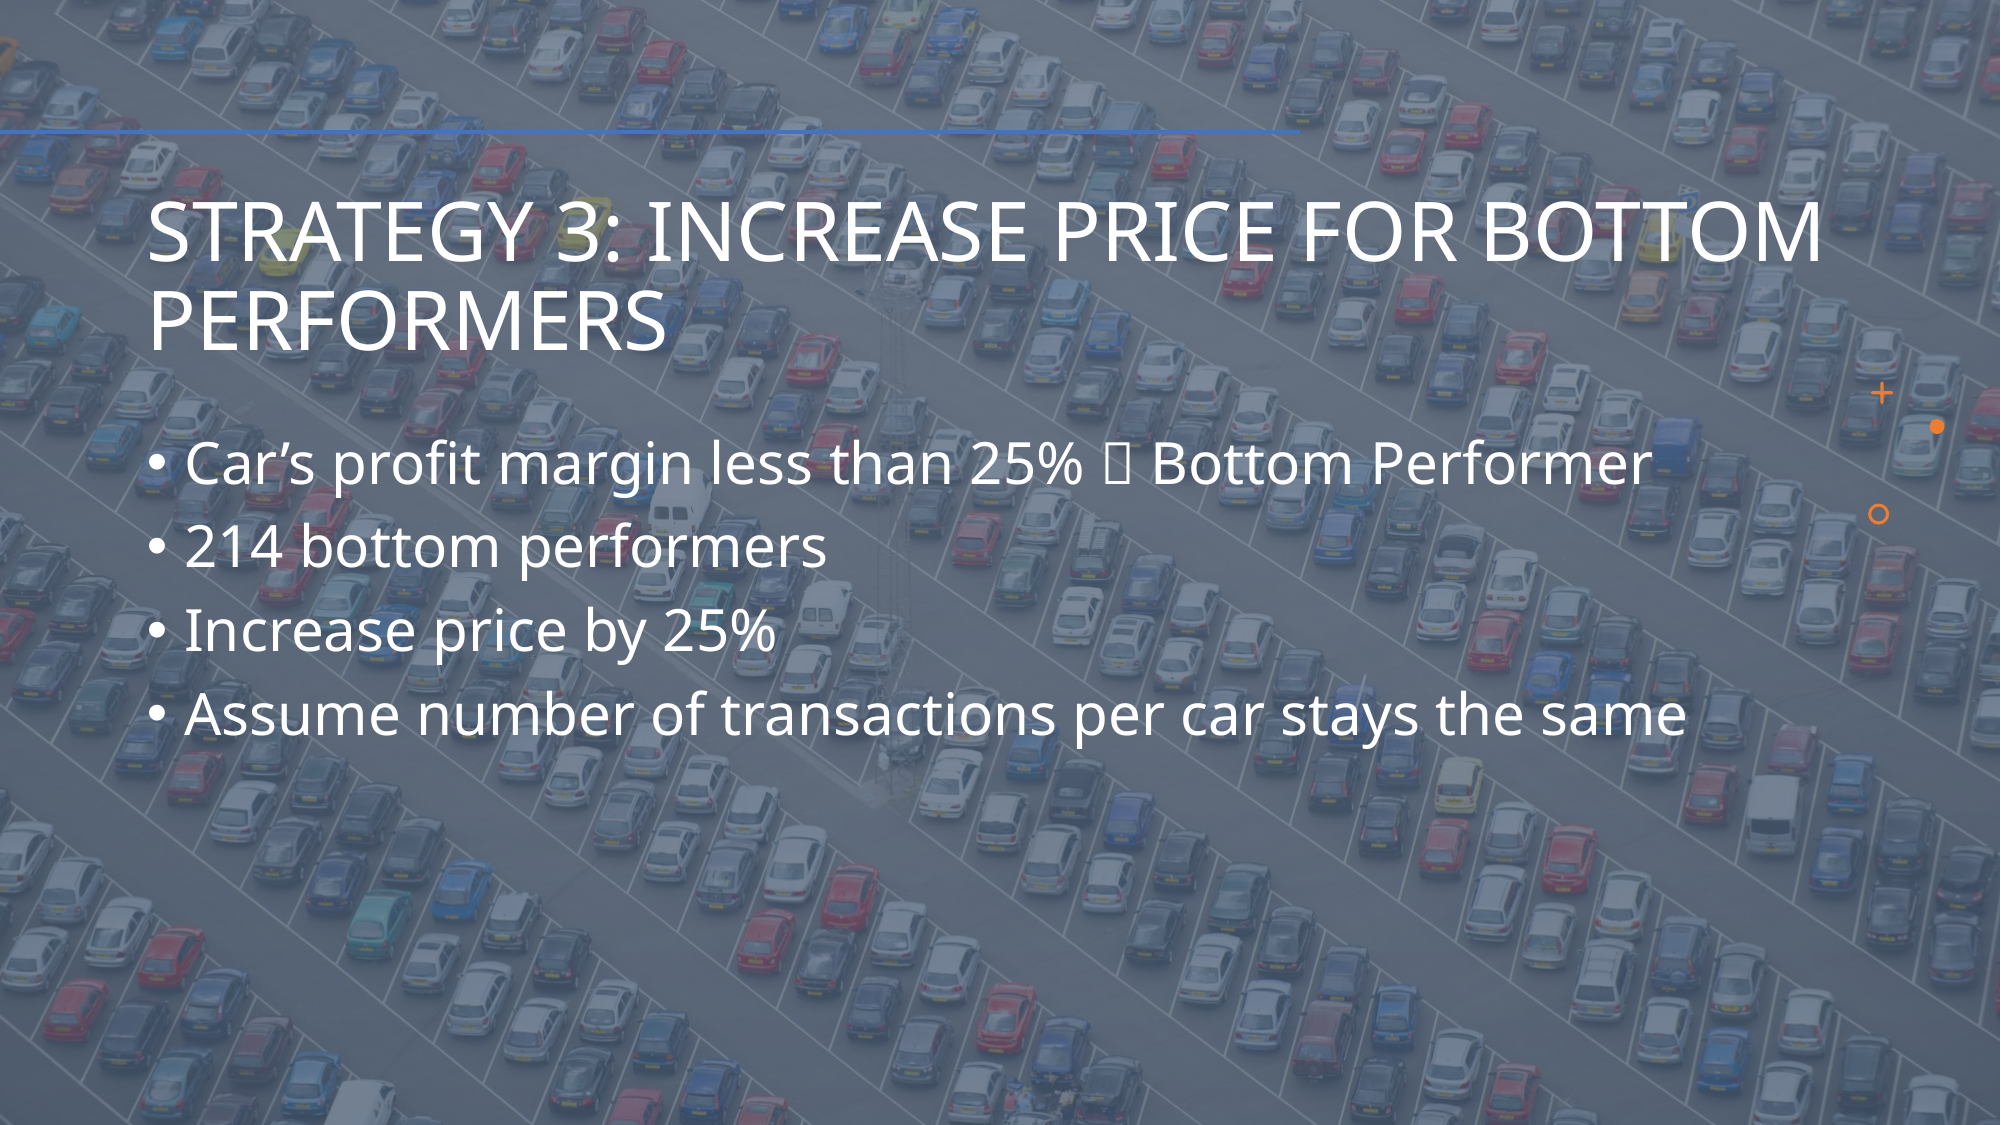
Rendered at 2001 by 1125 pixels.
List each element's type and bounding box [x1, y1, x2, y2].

picture [0, 0, 2000, 1125]
text_box [1868, 381, 1945, 525]
